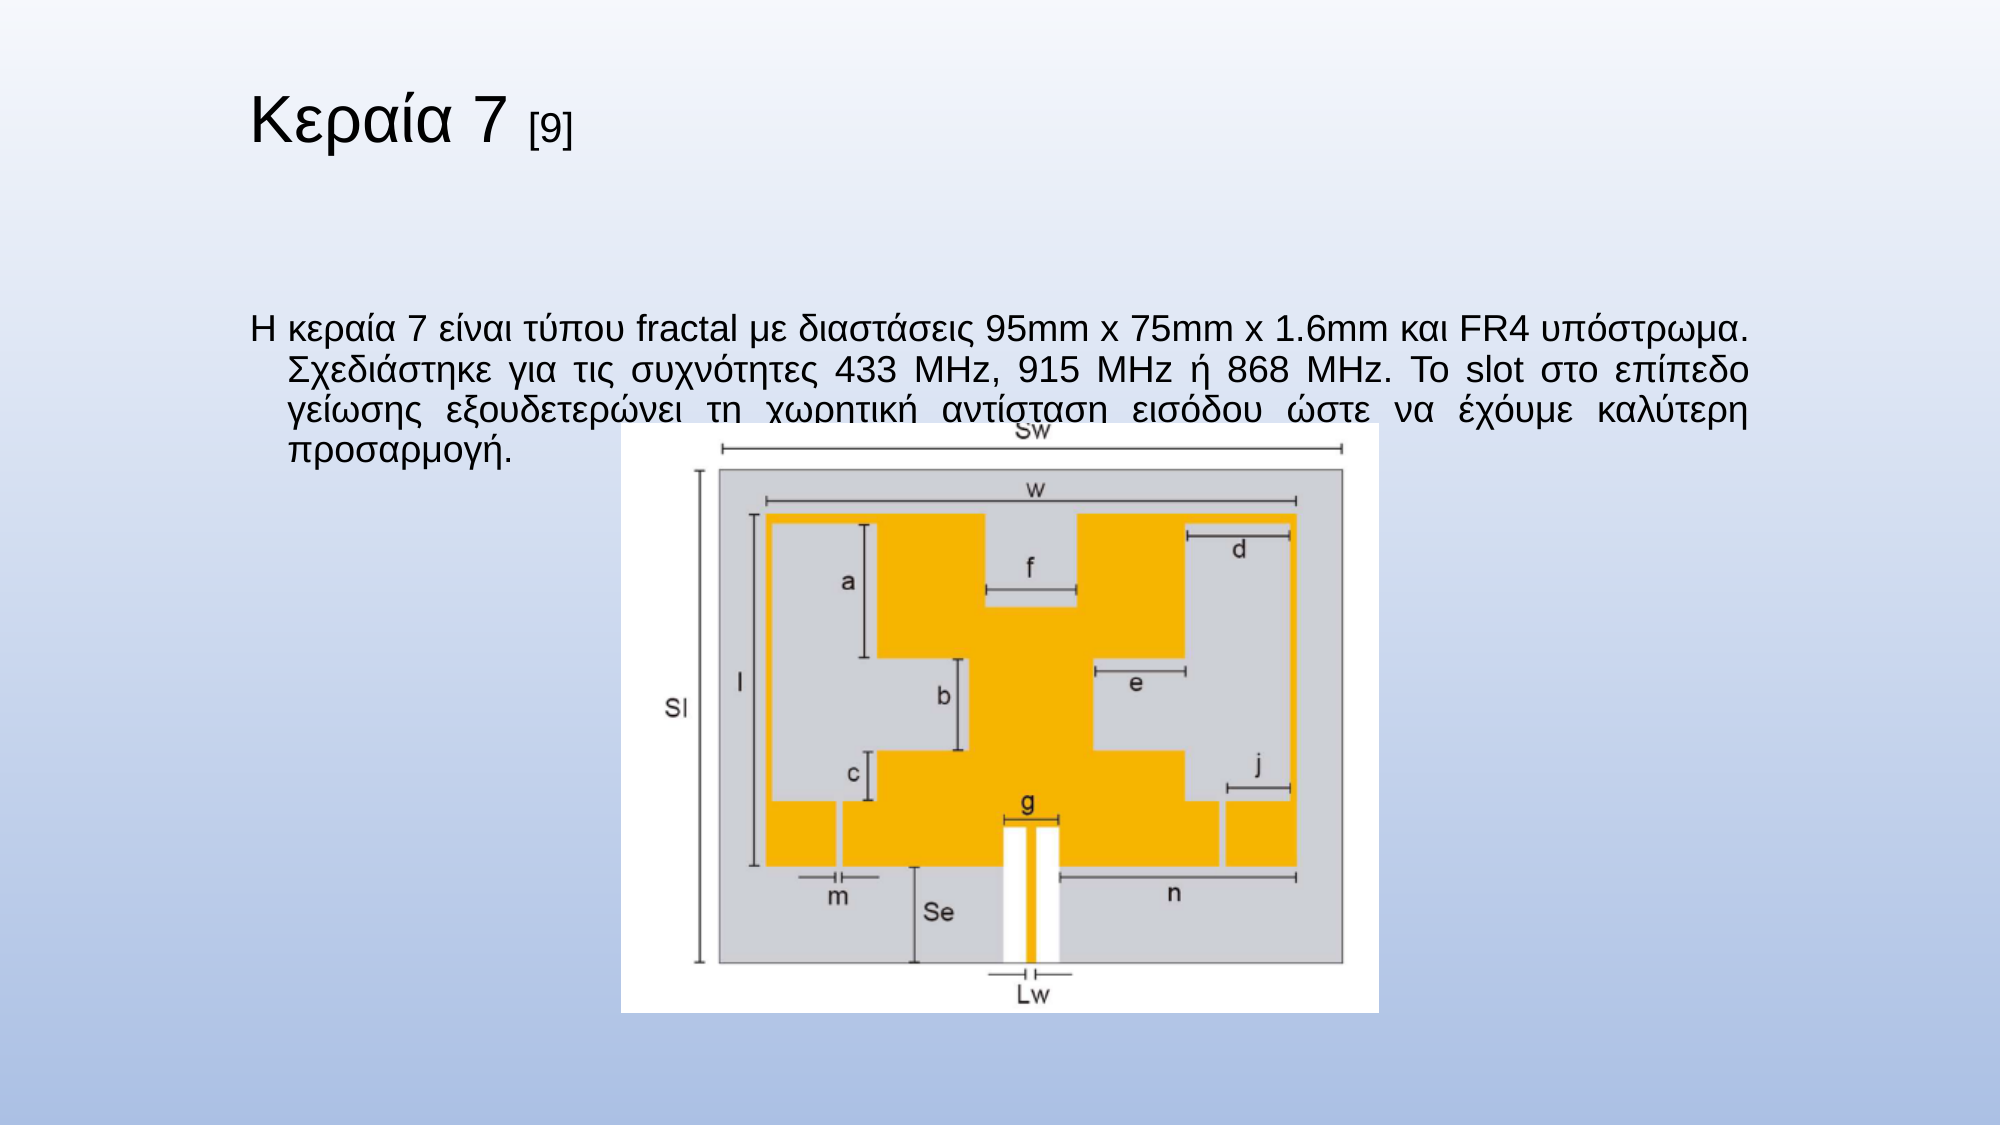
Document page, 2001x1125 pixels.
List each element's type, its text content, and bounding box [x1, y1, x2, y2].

picture [620, 422, 1379, 1013]
subtitle Κεραία 7 [9] Η κεραία 7 είναι τύπου fractal με διαστάσεις 95mm x 75mm x 1.6mm και FR4 υπόστρωμα. Σχεδιάστηκε για τις συχνότητες 433 MHz, 915 MHz ή 868 MHz. Το slot στο επίπεδο γείωσης εξουδετερώνει τη χωρητική αντίσταση εισόδου ώστε να έχόυμε καλύτερη προσαρμογή. [249, 84, 1750, 863]
